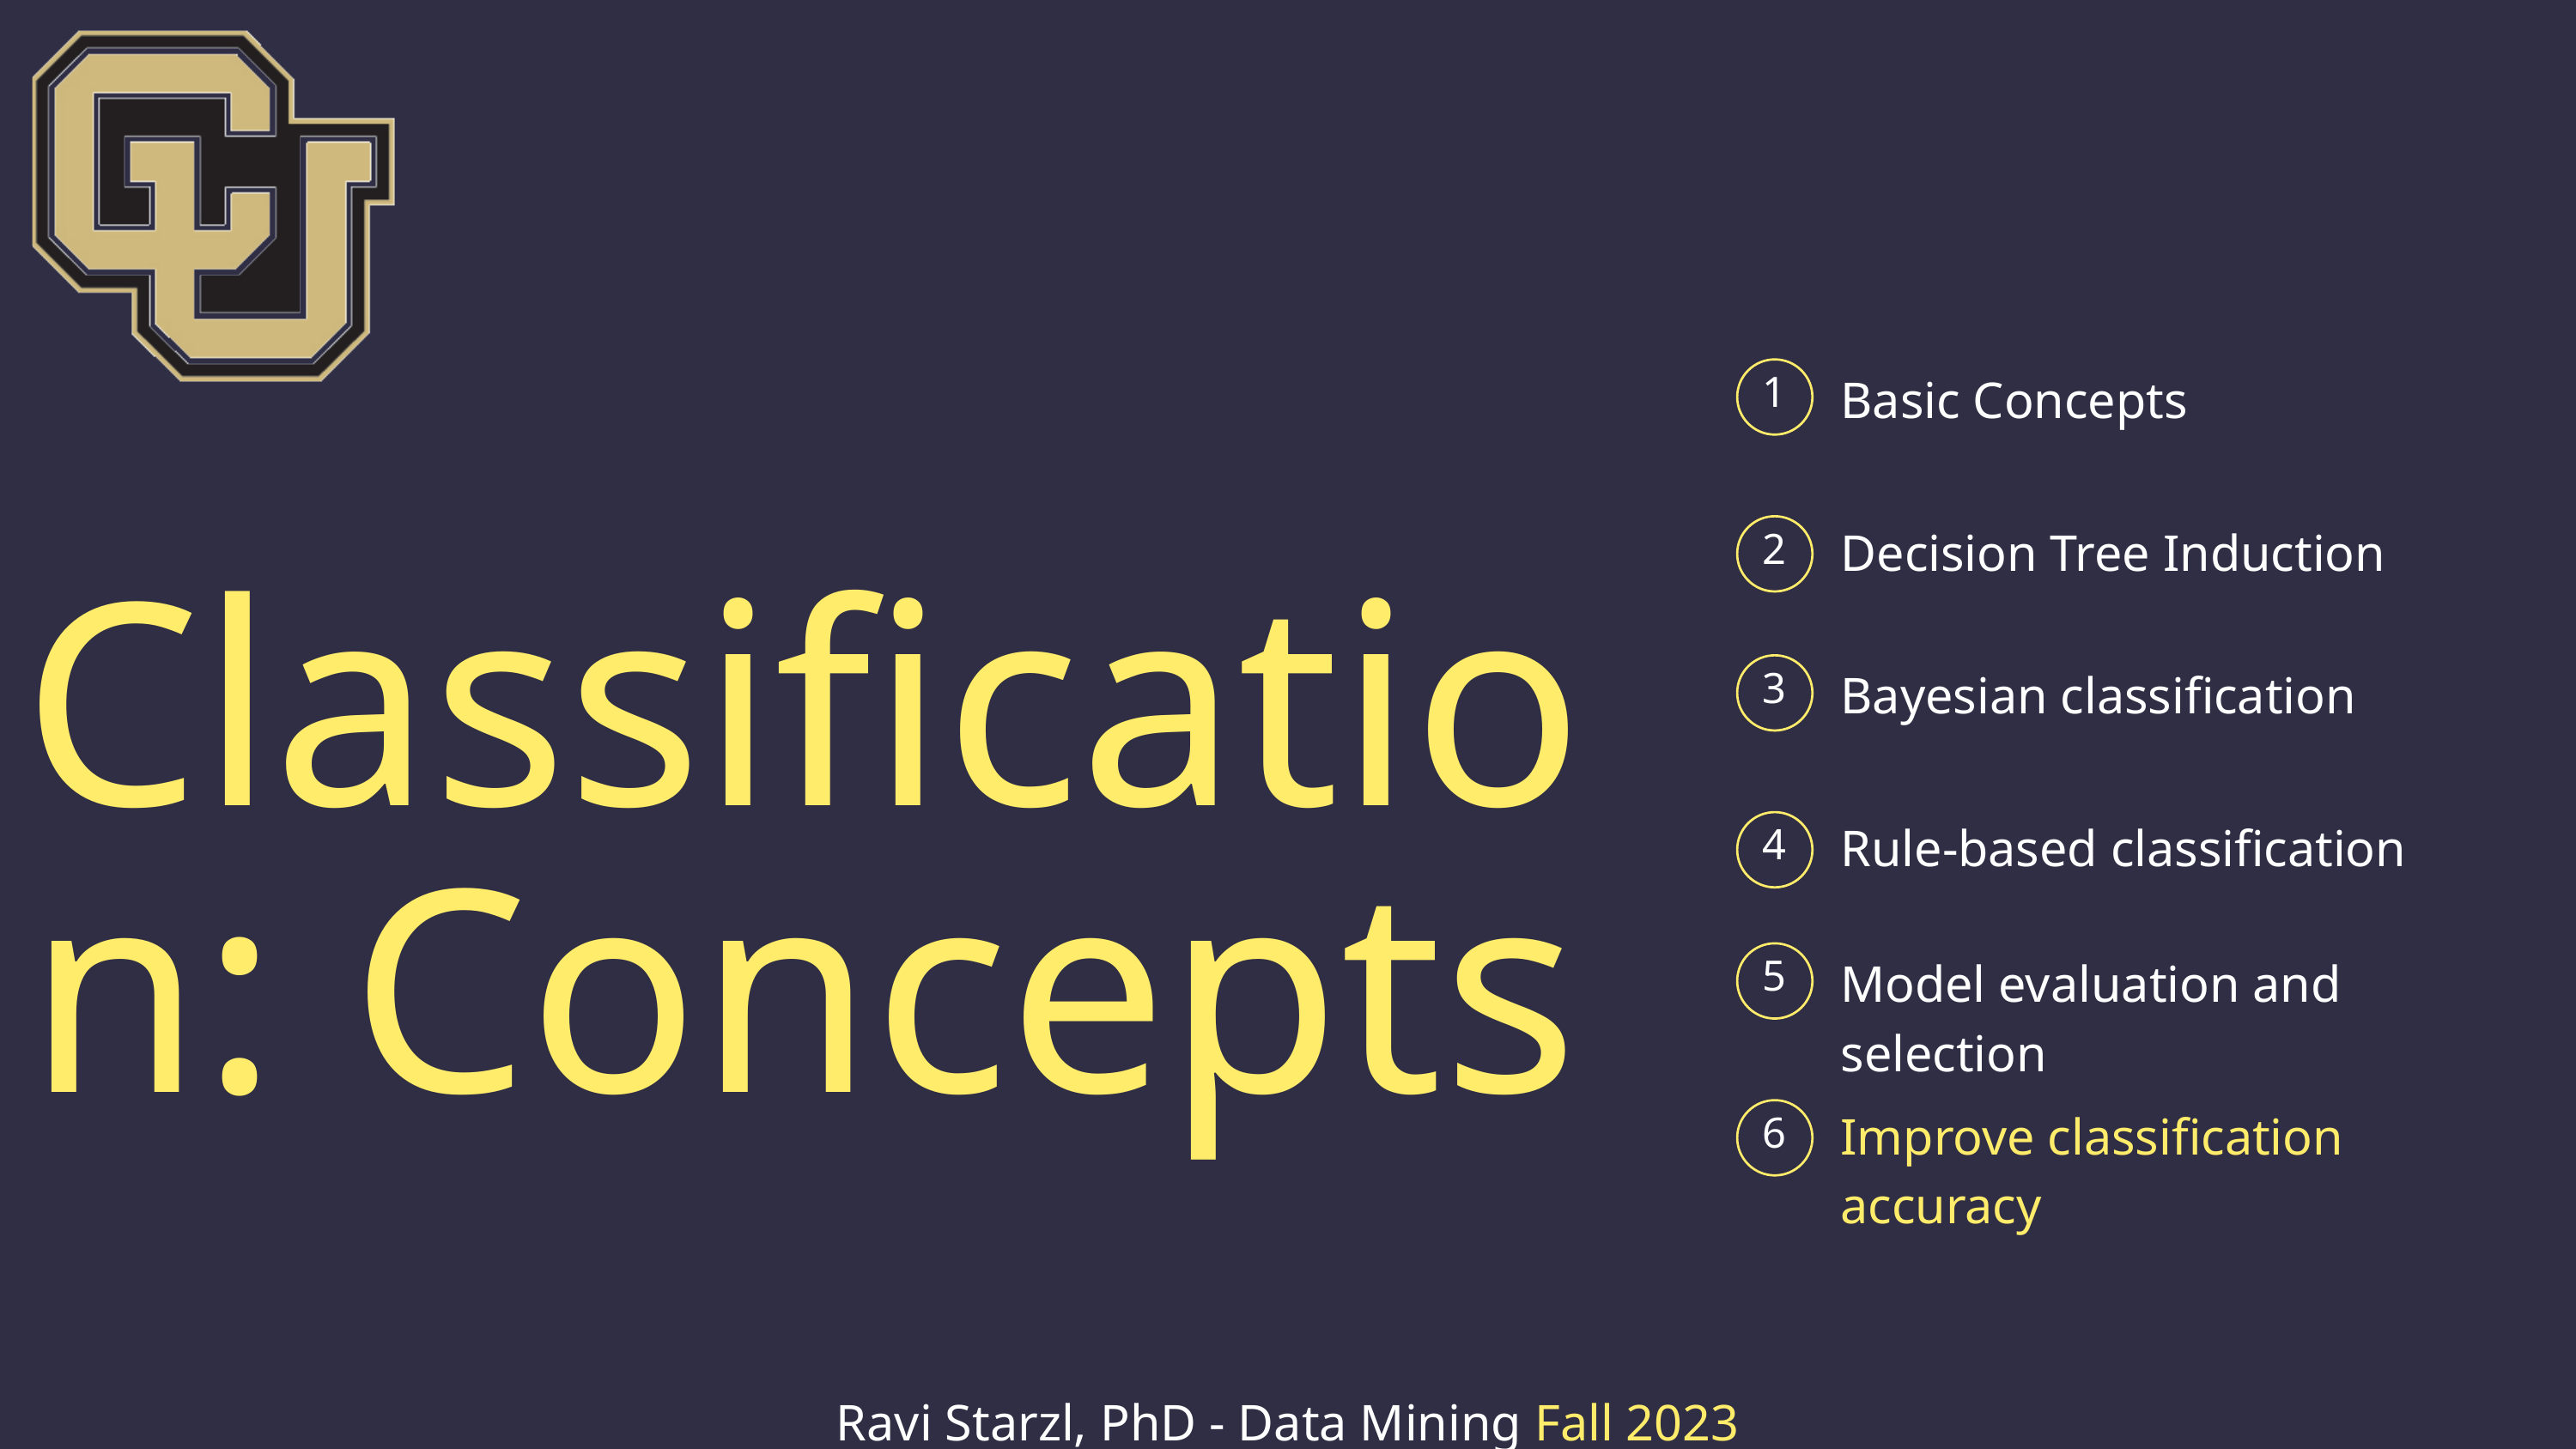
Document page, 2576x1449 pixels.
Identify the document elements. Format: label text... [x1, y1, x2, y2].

text_box Basic Concepts [1840, 359, 2432, 428]
text_box Decision Tree Induction [1840, 511, 2432, 581]
text_box Ravi Starzl, PhD - Data Mining Fall 2023 [816, 1381, 1760, 1449]
text_box Classification: Concepts [0, 573, 1607, 1149]
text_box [1735, 942, 1814, 1021]
text_box Bayesian classification [1840, 654, 2432, 724]
text_box [32, 22, 419, 395]
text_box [1735, 1099, 1814, 1177]
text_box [1735, 514, 1814, 593]
text_box Rule-based classification [1840, 807, 2556, 877]
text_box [1735, 358, 1814, 436]
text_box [1735, 653, 1814, 732]
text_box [1735, 810, 1814, 889]
text_box Improve classification accuracy [1840, 1095, 2432, 1234]
text_box Model evaluation and selection [1840, 943, 2556, 1082]
